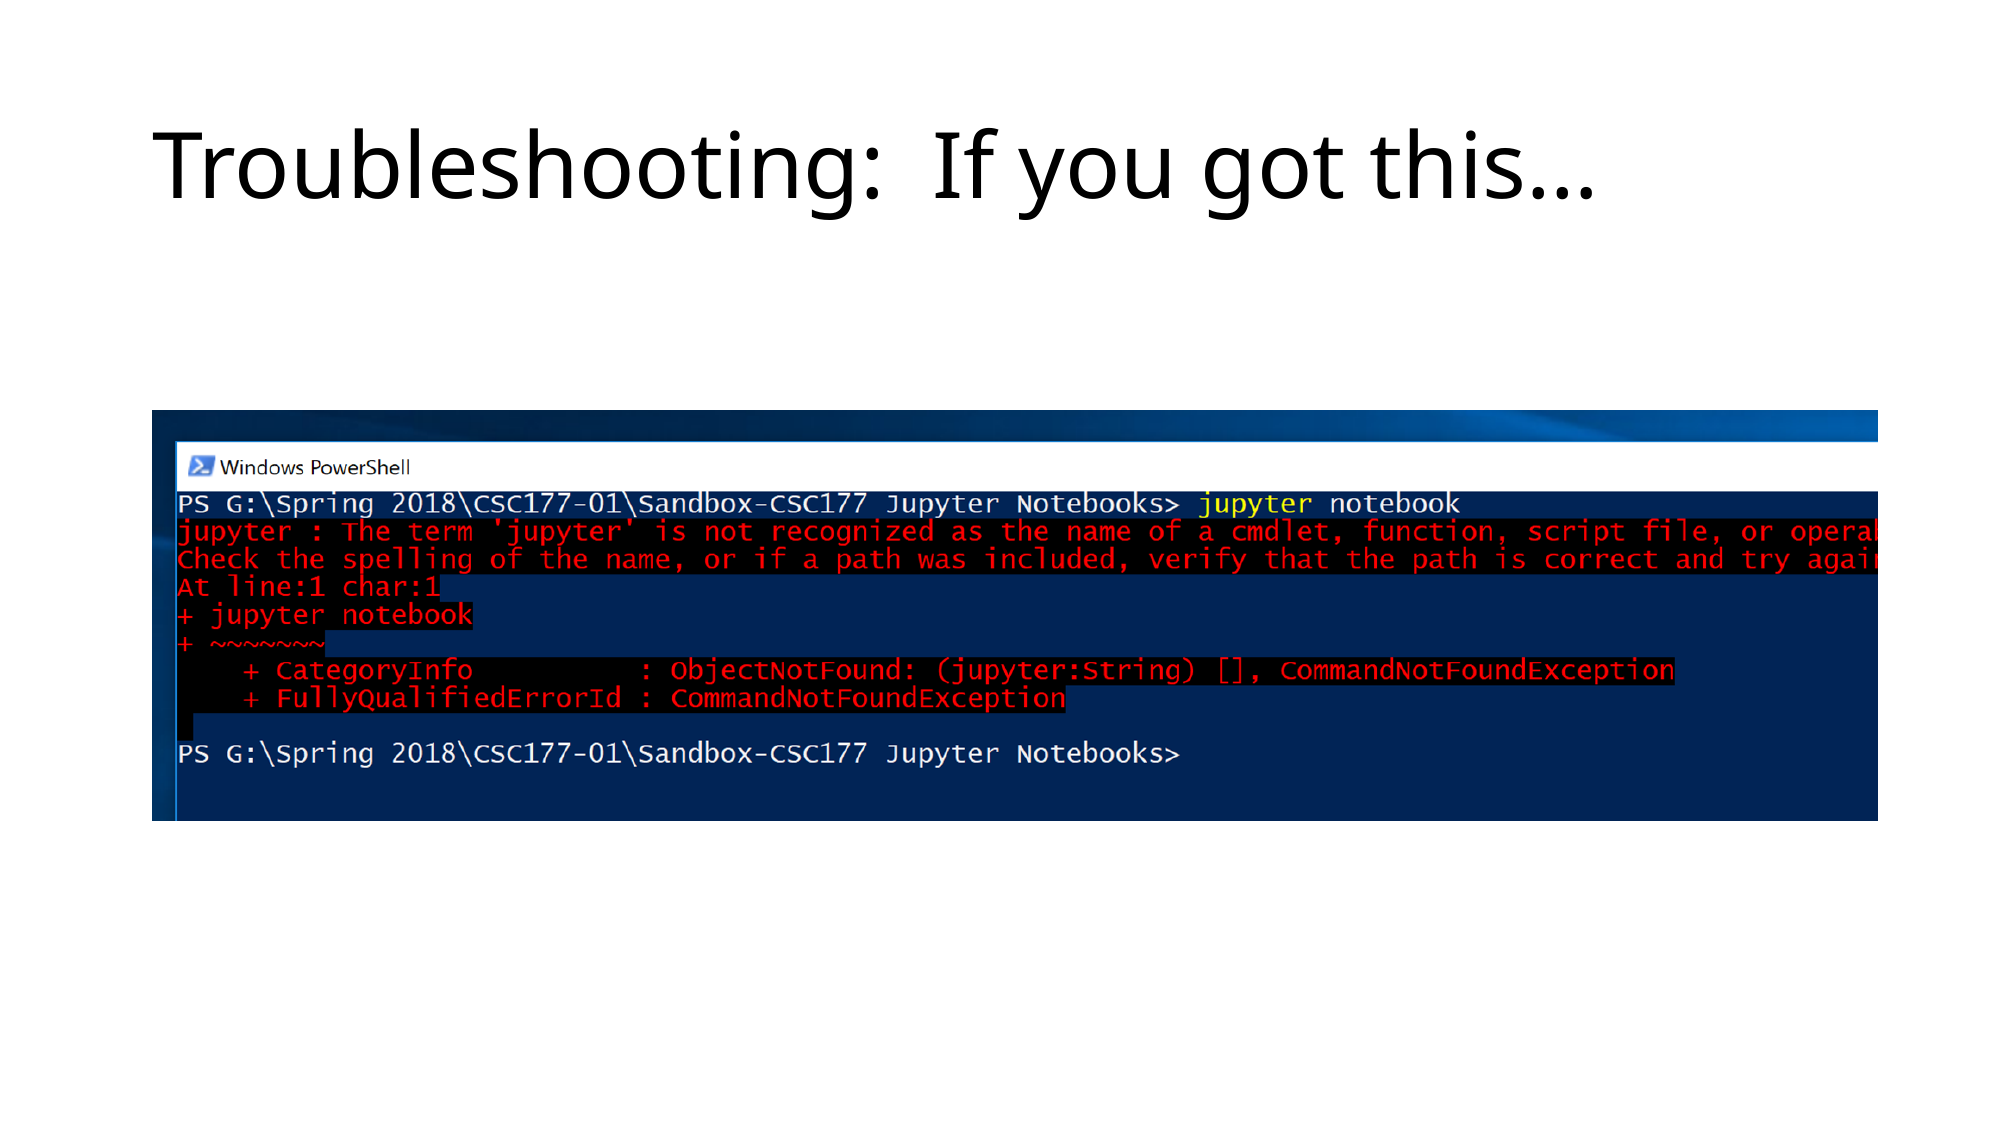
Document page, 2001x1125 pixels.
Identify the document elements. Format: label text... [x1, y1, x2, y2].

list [152, 410, 1878, 821]
title Troubleshooting: If you got this… [137, 59, 1863, 278]
